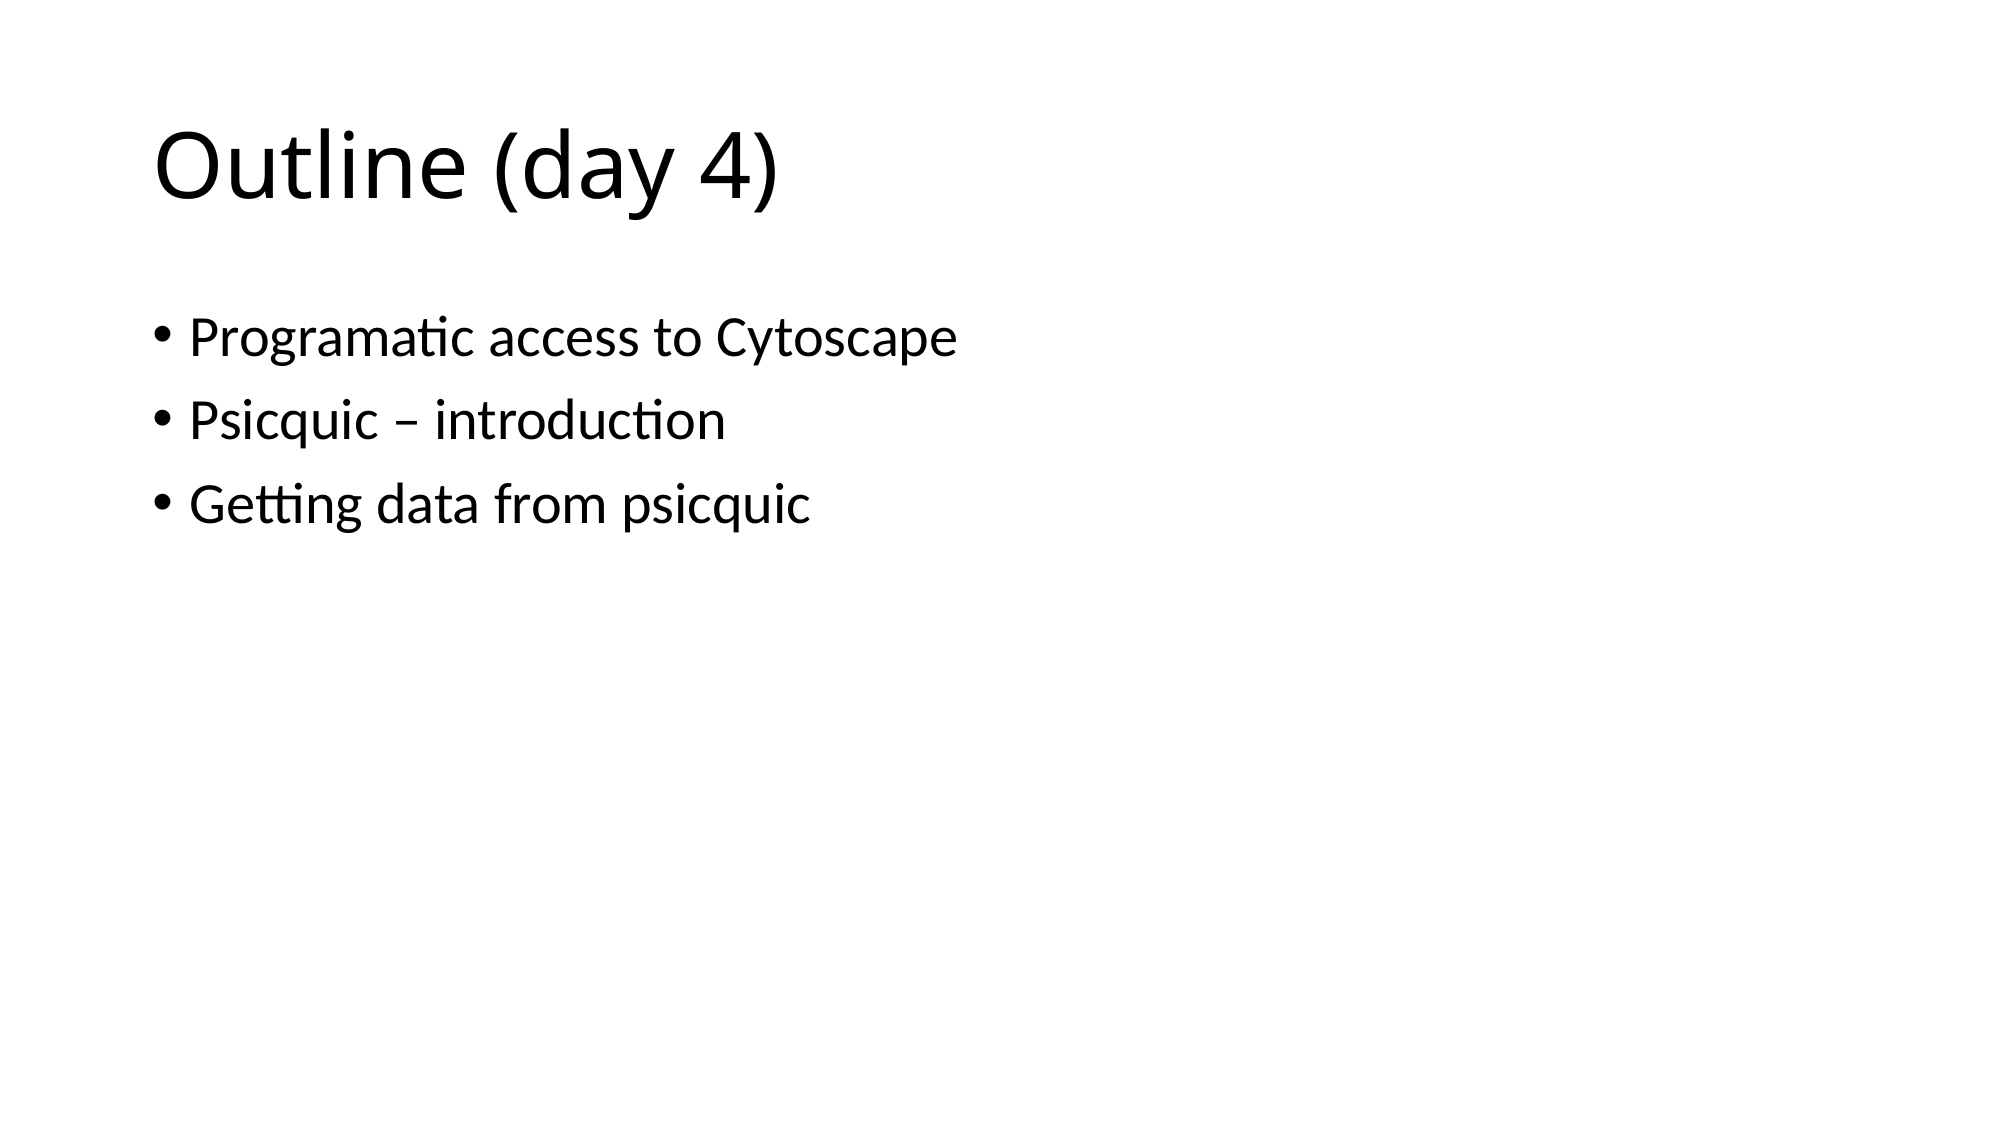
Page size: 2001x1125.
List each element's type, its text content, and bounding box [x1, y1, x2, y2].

list Programatic access to Cytoscape Psicquic – introduction Getting data from psicquic [137, 298, 1863, 1012]
title Outline (day 4) [137, 59, 1863, 278]
